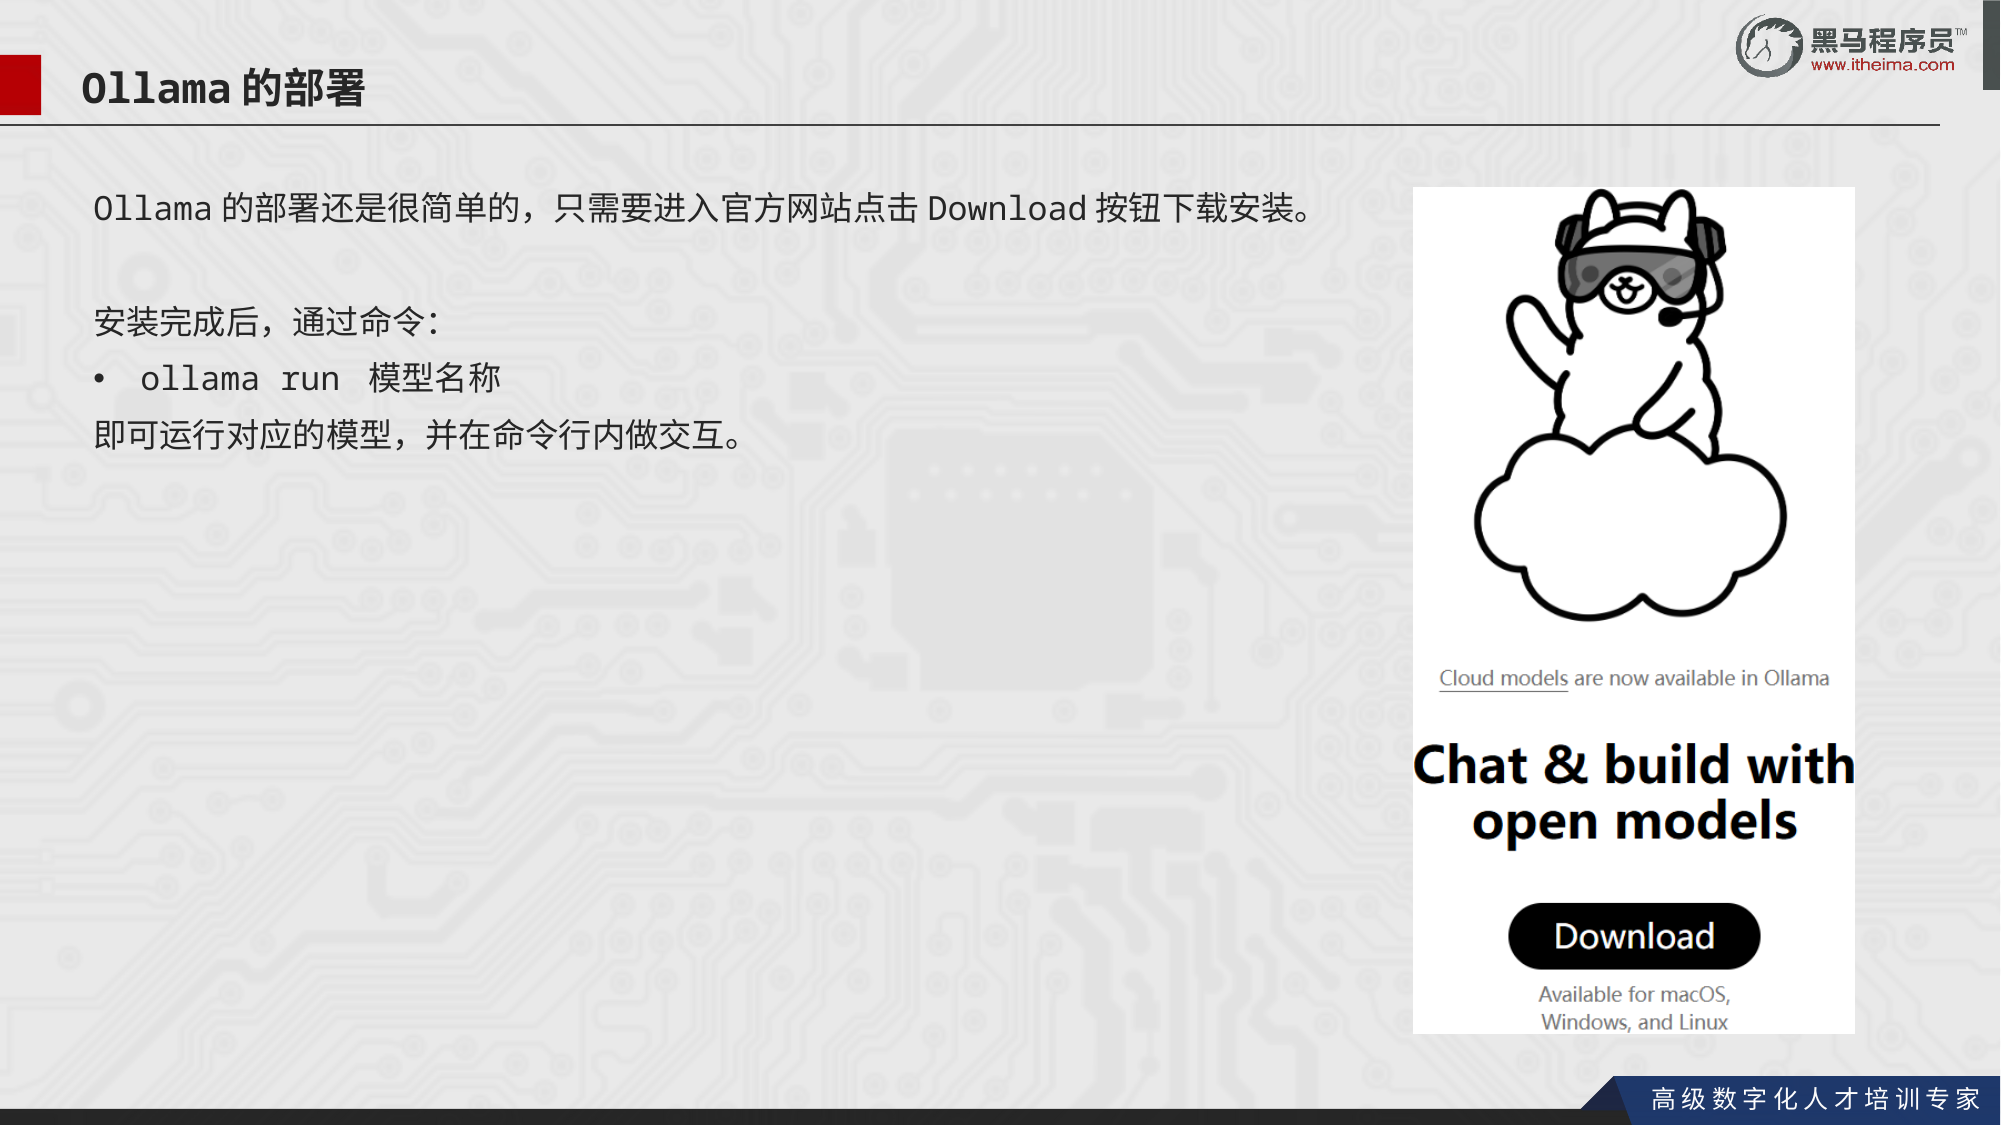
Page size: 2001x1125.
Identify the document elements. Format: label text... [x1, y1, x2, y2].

picture [1412, 187, 1855, 1034]
list Ollama的部署 [66, 54, 882, 126]
picture [1705, 0, 1995, 109]
list Ollama的部署还是很简单的，只需要进入官方网站点击Download按钮下载安装。 安装完成后，通过命令： ollama run 模型名称 即可运行对应的模型，并在命令行内做交互。 [78, 184, 1331, 799]
